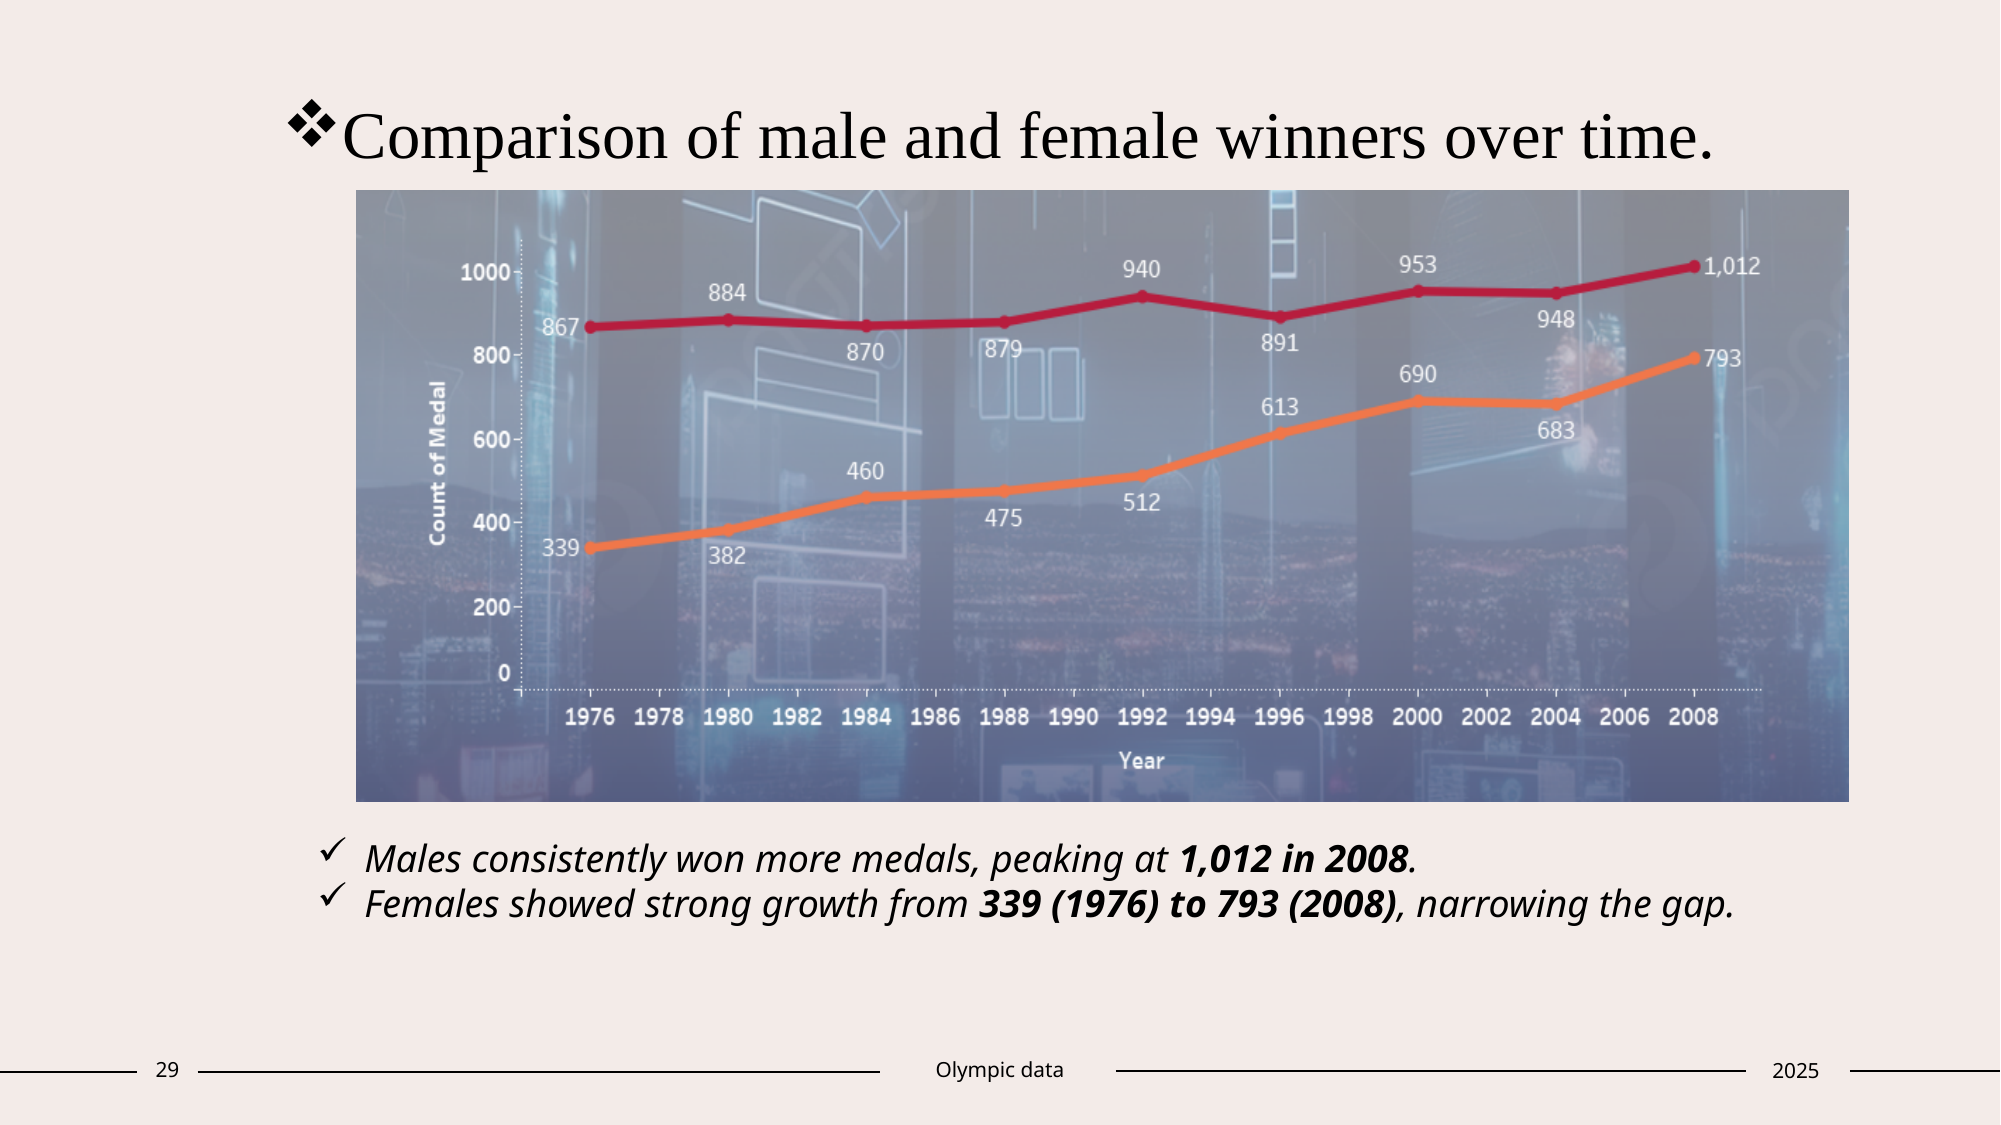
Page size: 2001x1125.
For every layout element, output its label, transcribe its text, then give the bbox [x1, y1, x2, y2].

slide_number 29 [137, 1050, 198, 1091]
picture [356, 190, 1849, 802]
footer Olympic data [879, 1072, 1120, 1091]
slide_number 2025 [1743, 1050, 1849, 1091]
text_box Males consistently won more medals, peaking at 1,012 in 2008. Females showed strong growth from 339 (1976) to 793 (2008), narrowing the gap. [302, 827, 1751, 978]
title Comparison of male and female winners over time. [187, 83, 1813, 251]
